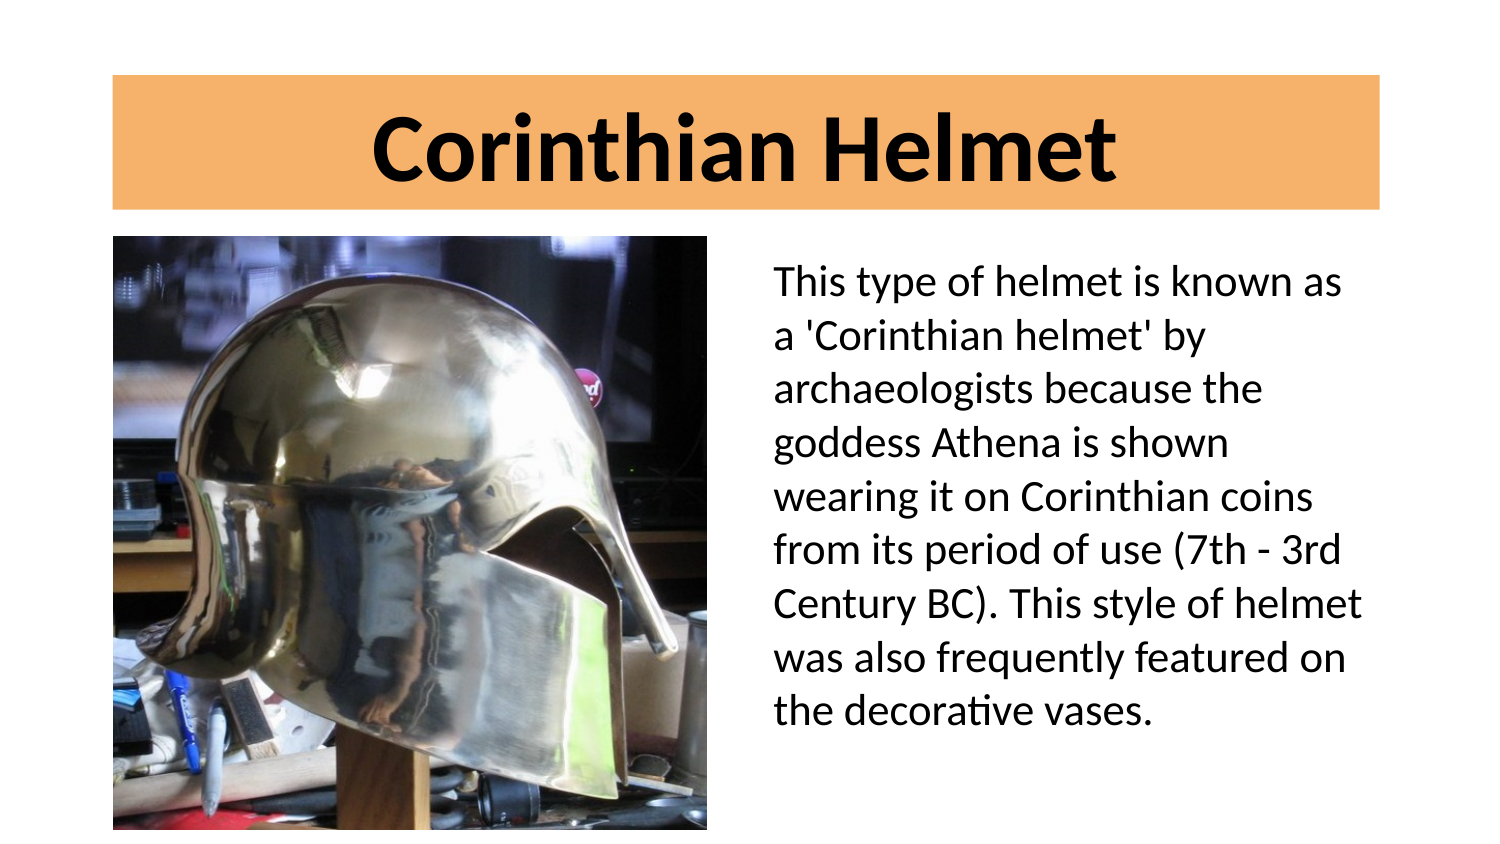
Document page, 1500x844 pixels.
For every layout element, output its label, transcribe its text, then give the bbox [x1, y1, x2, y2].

title Corinthian Helmet [112, 75, 1380, 210]
picture [113, 236, 707, 830]
list This type of helmet is known as a 'Corinthian helmet' by archaeologists because the goddess Athena is shown wearing it on Corinthian coins from its period of use (7th - 3rd Century BC). This style of helmet was also frequently featured on the decorative vases. [758, 243, 1380, 766]
